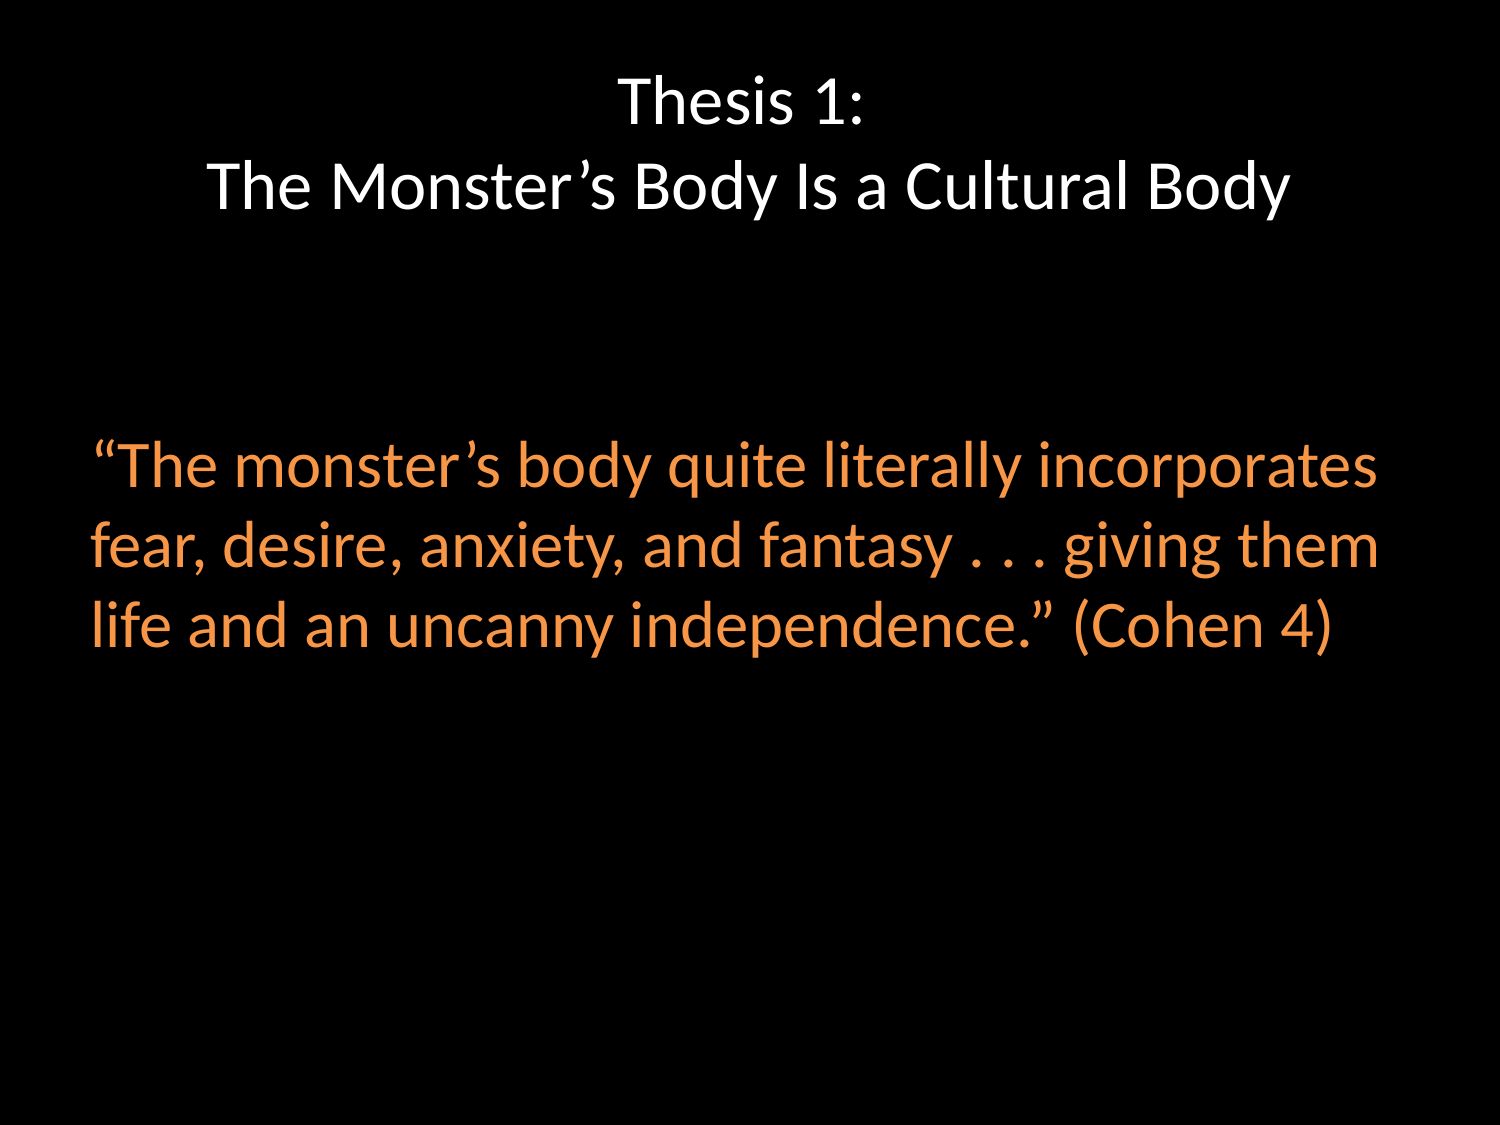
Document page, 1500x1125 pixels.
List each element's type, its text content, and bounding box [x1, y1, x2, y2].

list “The monster’s body quite literally incorporates fear, desire, anxiety, and fantasy . . . giving them life and an uncanny independence.” (Cohen 4) [75, 413, 1425, 1005]
title Thesis 1: The Monster’s Body Is a Cultural Body [75, 45, 1425, 233]
